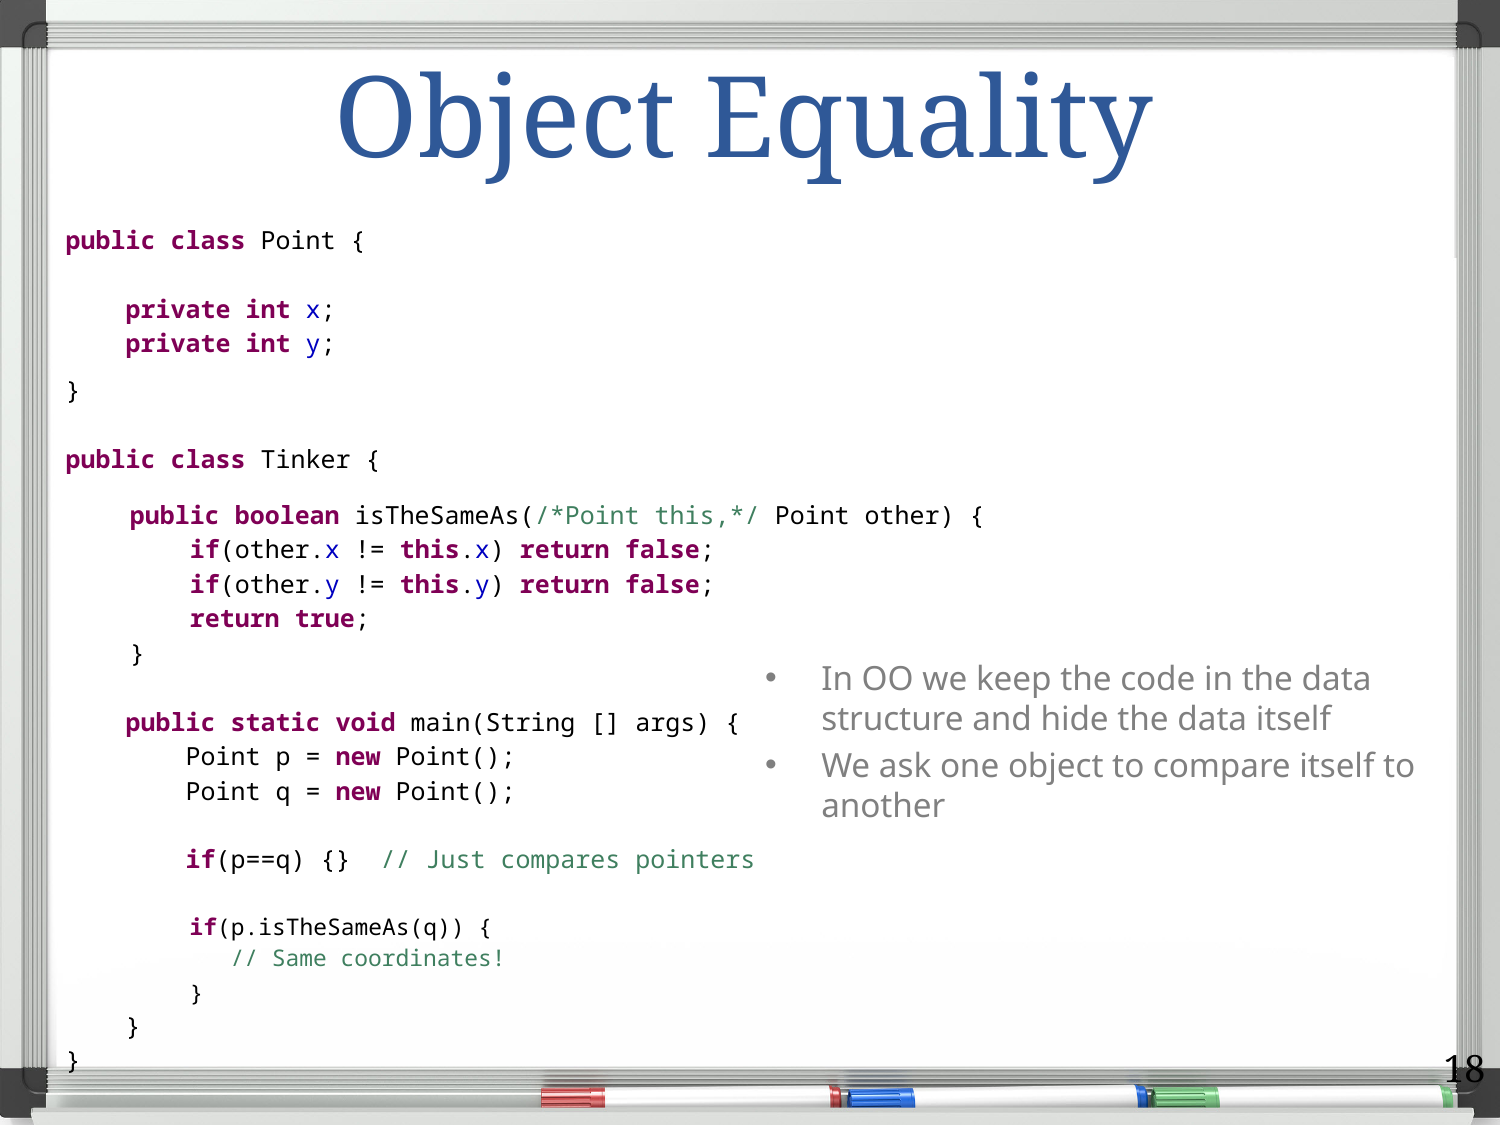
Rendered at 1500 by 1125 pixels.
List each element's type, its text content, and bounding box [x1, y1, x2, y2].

text_box public boolean isTheSameAs(/*Point this,*/ Point other) { if(other.x != this.x) return false; if(other.y != this.y) return false; return true; } [55, 487, 943, 675]
list In OO we keep the code in the data structure and hide the data itself We ask one object to compare itself to another [750, 650, 1475, 888]
text_box public class Point { private int x; private int y; public static void main(String [] args) { Point p = new Point(); Point q = new Point(); if(p==q) {} // Just compares pointers if(p.isTheSameAs(q)) { // Same coordinates! } } } [50, 212, 900, 487]
picture [0, 0, 1500, 1125]
title Object Equality [18, 24, 1469, 188]
text_box public class Point { private int x; private int y; public static void main(String [] args) { Point p = new Point(); Point q = new Point(); if(p==q) {} // Just compares pointers if(p.isTheSameAs(q)) { // Same coordinates! } } } [50, 525, 900, 1063]
slide_number 18 [1407, 1037, 1500, 1098]
text_box } public class Tinker { [50, 362, 489, 525]
